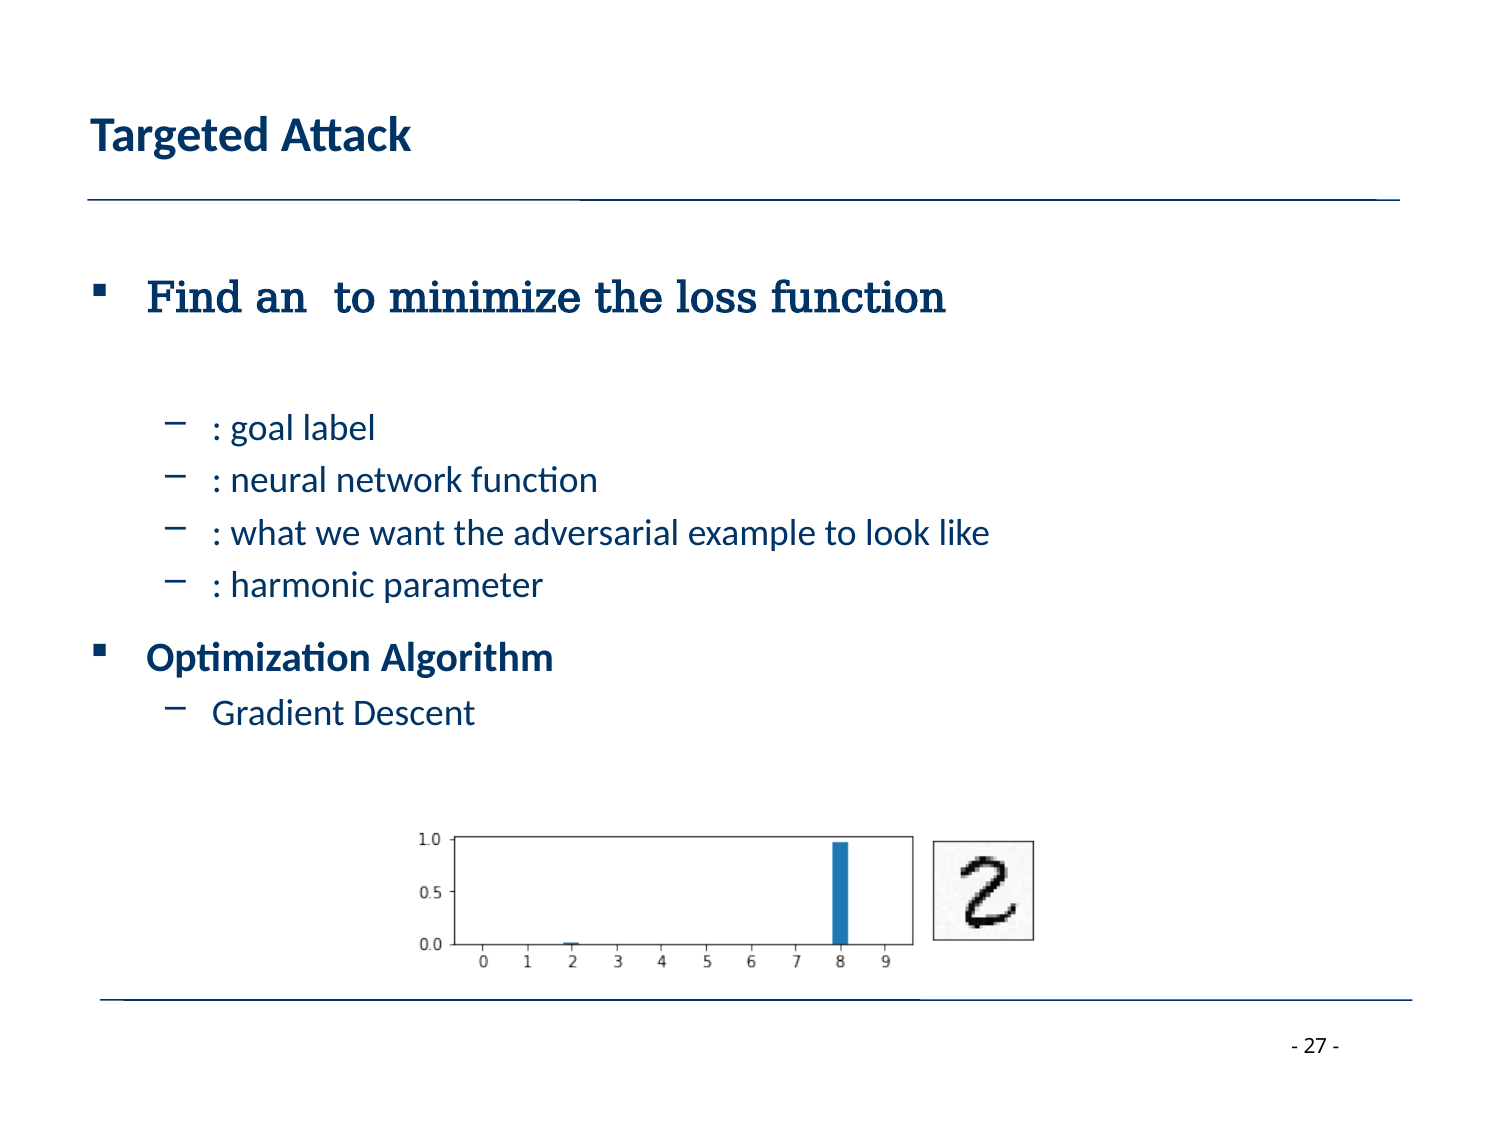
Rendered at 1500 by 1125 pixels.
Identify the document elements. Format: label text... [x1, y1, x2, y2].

picture [407, 822, 1044, 982]
title Targeted Attack [75, 37, 1425, 225]
